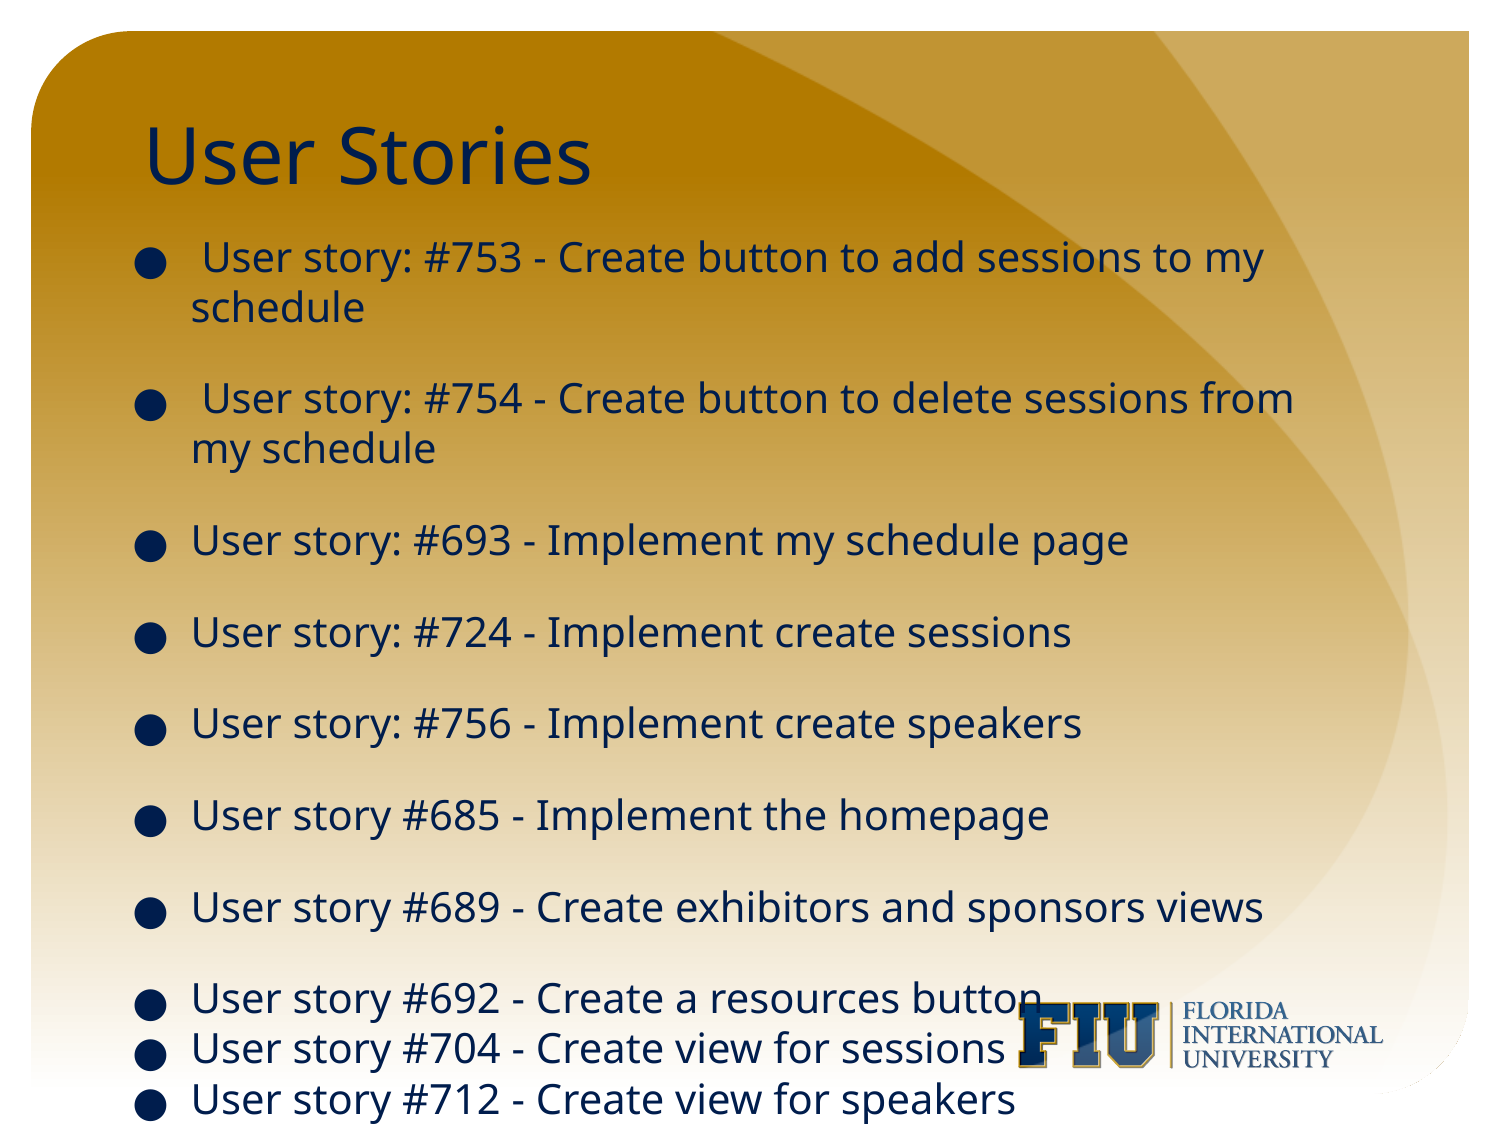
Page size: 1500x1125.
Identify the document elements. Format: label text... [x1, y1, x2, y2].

title User Stories [128, 73, 1372, 209]
list User story: #753 - Create button to add sessions to my schedule User story: #754 - Create button to delete sessions from my schedule User story: #693 - Implement my schedule page User story: #724 - Implement create sessions User story: #756 - Implement create speakers User story #685 - Implement the homepage User story #689 - Create exhibitors and sponsors views User story #692 - Create a resources button User story #704 - Create view for sessions User story #712 - Create view for speakers User story #713 - Create contact us button User story #714 - Create get involved button User story #715 - Create jobs button [100, 222, 1345, 1066]
picture [24, 30, 1473, 1094]
